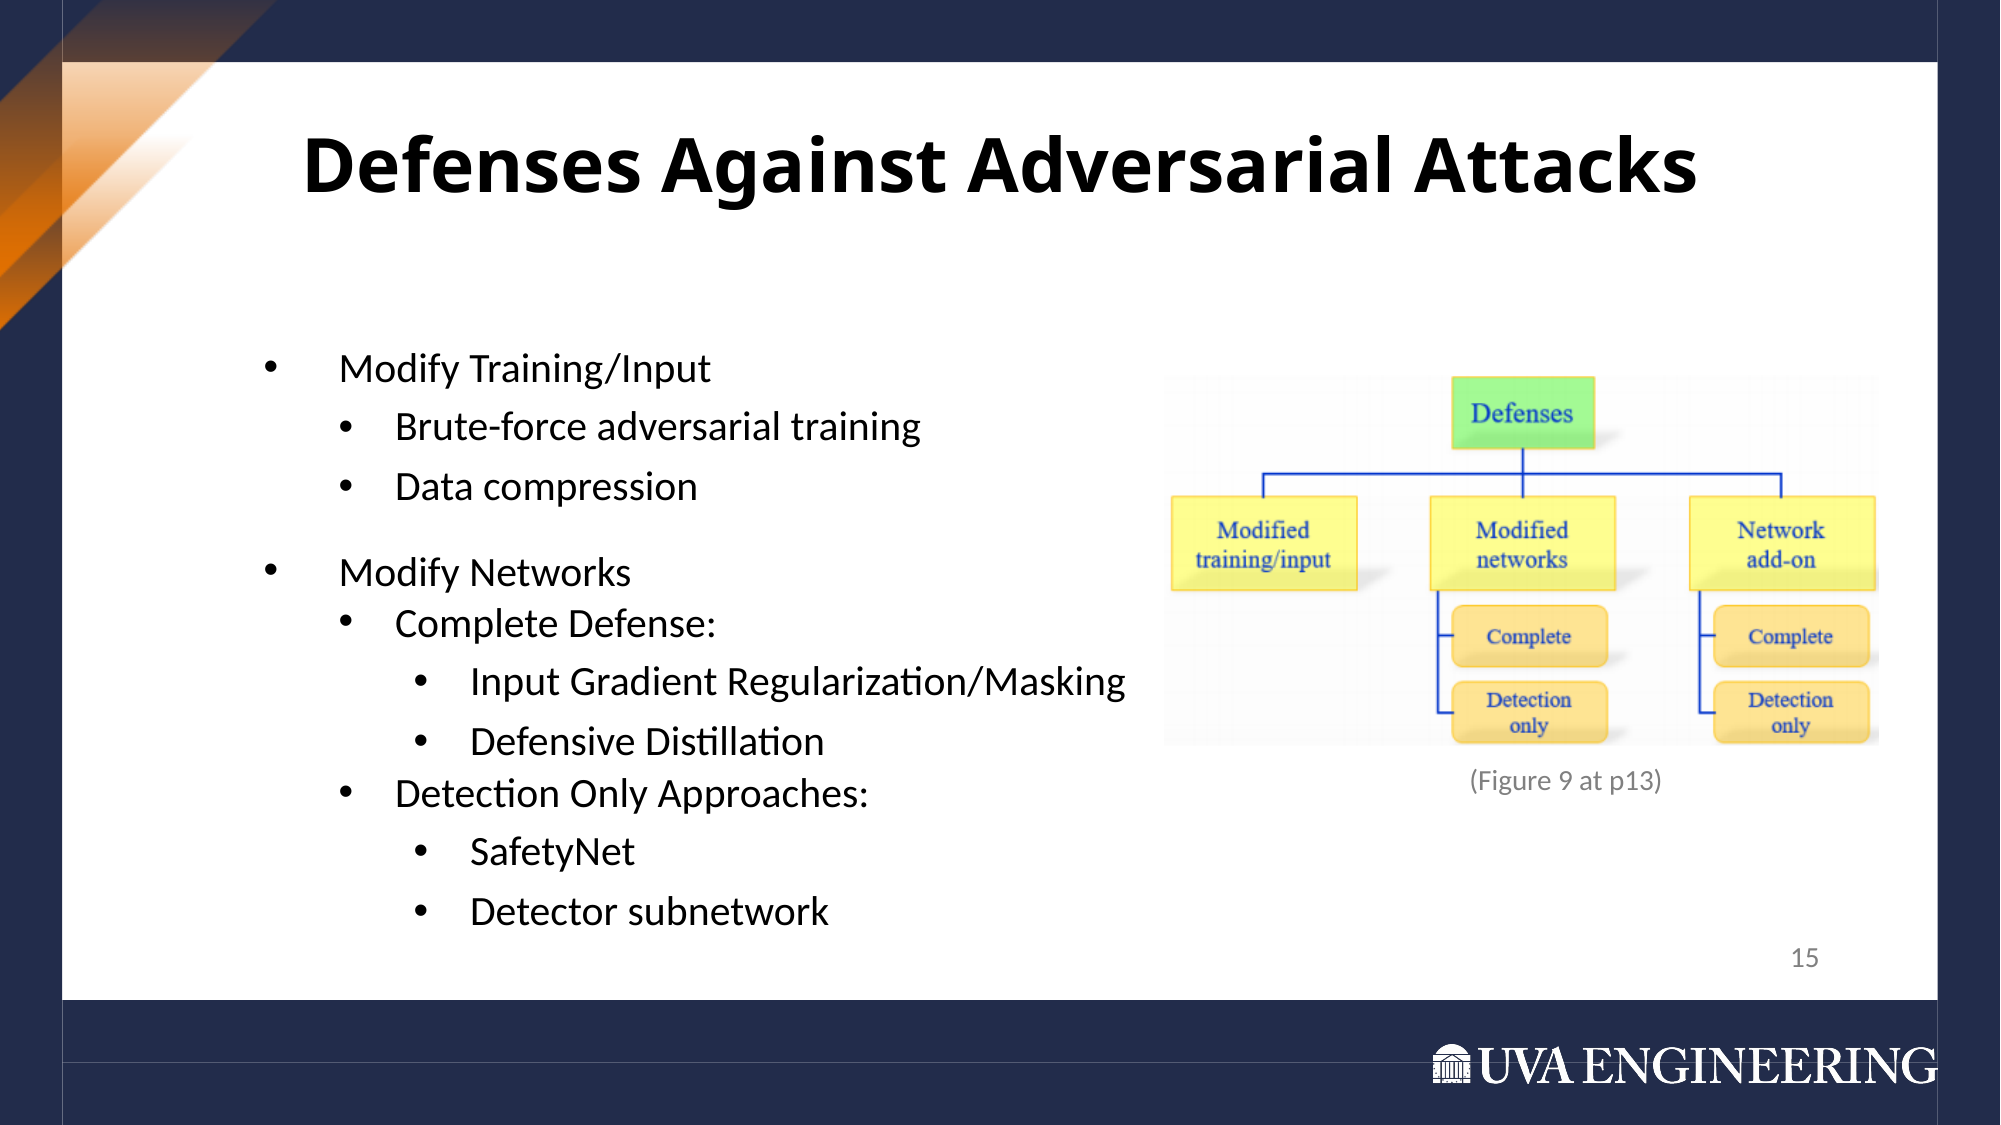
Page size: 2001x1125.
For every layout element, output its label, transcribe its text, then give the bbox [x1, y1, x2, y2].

text_box Defenses Against Adversarial Attacks [293, 120, 1906, 258]
picture [1163, 375, 1879, 750]
text_box (Figure 9 at p13) [1461, 754, 1715, 805]
picture [0, 0, 284, 338]
text_box 15 [1782, 931, 1844, 981]
text_box Modify Training/Input Brute-force adversarial training Data compression Modify Networks Complete Defense: Input Gradient Regularization/Masking Defensive Distillation Detection Only Approaches: SafetyNet Detector subnetwork [256, 320, 1254, 919]
picture [1433, 1044, 1938, 1084]
